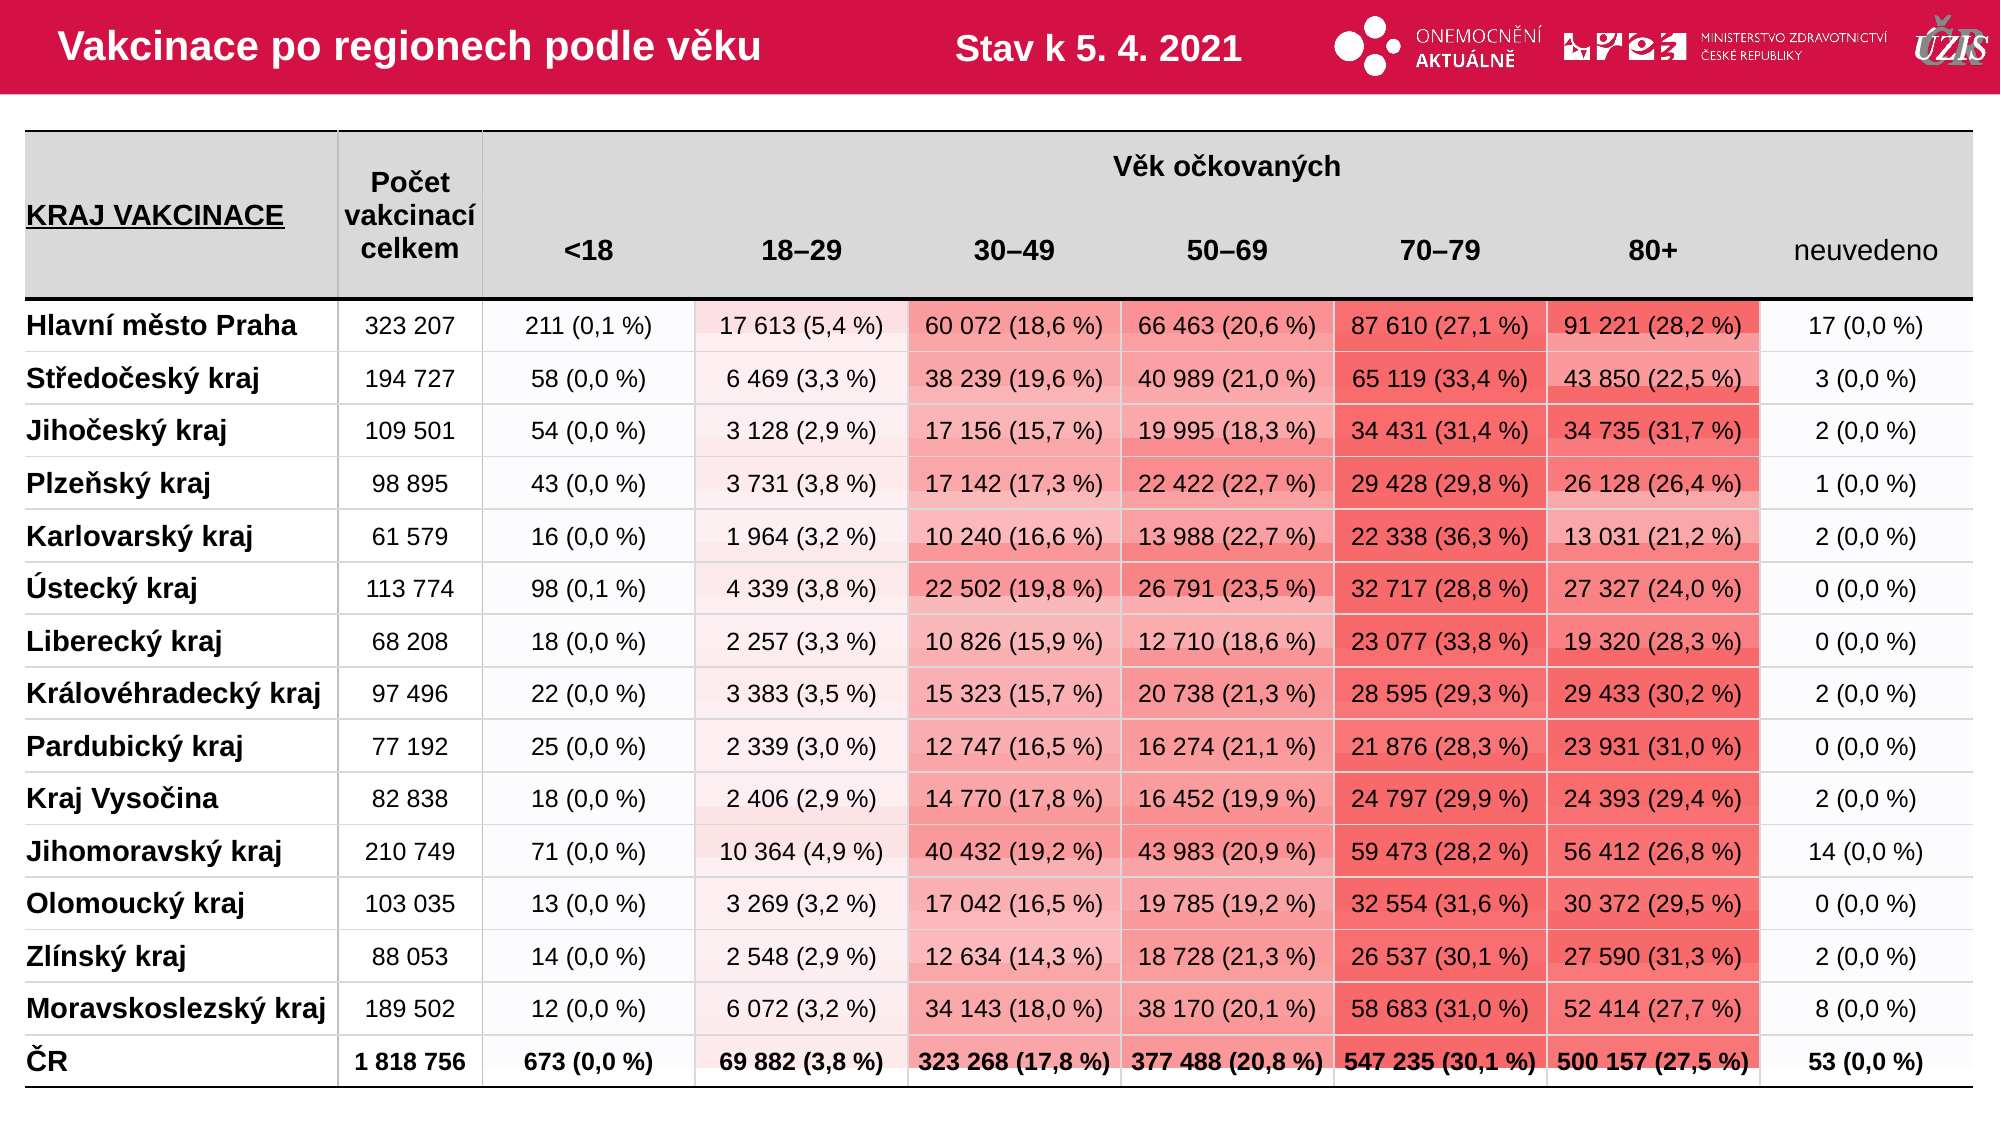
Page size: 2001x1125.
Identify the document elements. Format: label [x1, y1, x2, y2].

table_cell [909, 200, 1120, 297]
table_cell [909, 983, 1120, 1034]
table_header [339, 132, 482, 297]
table_cell [909, 668, 1120, 718]
table_cell [483, 930, 694, 981]
table_cell [909, 457, 1120, 508]
table_cell [25, 510, 337, 561]
table_cell [483, 773, 694, 824]
table_cell [483, 510, 694, 561]
table_cell [909, 720, 1120, 771]
table_cell [25, 301, 337, 351]
table_cell [483, 563, 694, 613]
table_cell [696, 301, 907, 351]
table_cell [1335, 825, 1546, 876]
table_cell [25, 878, 337, 929]
table_cell [1761, 668, 1973, 718]
picture [1563, 31, 1888, 60]
table_cell [25, 457, 337, 508]
table_cell [696, 878, 907, 929]
table_cell [339, 983, 482, 1034]
table_cell [909, 825, 1120, 876]
table_cell [1548, 773, 1759, 824]
table_cell [1761, 510, 1973, 561]
table_cell [696, 825, 907, 876]
table_cell [1761, 930, 1973, 981]
table_cell [1548, 1036, 1759, 1086]
table_cell [909, 1036, 1120, 1086]
table_cell [1548, 668, 1759, 718]
table_cell [1335, 983, 1546, 1034]
table_cell [25, 352, 337, 403]
table_cell [1548, 563, 1759, 613]
table_cell [25, 773, 337, 824]
table_cell [1122, 668, 1333, 718]
table_cell [696, 352, 907, 403]
picture [1915, 15, 1989, 66]
table_cell [1122, 615, 1333, 666]
table_cell [1761, 352, 1973, 403]
table_cell [25, 563, 337, 613]
table_cell [909, 301, 1120, 351]
table_cell [1335, 563, 1546, 613]
table_cell [1761, 825, 1973, 876]
table_cell [1761, 200, 1973, 297]
table_cell [1548, 457, 1759, 508]
table_cell [696, 720, 907, 771]
table_cell [483, 983, 694, 1034]
table_cell [696, 930, 907, 981]
table_cell [1761, 301, 1973, 351]
table_cell [483, 720, 694, 771]
table_cell [339, 825, 482, 876]
table_cell [1122, 878, 1333, 929]
table_cell [696, 668, 907, 718]
table_cell [1335, 510, 1546, 561]
table_cell [909, 773, 1120, 824]
table_cell [1548, 983, 1759, 1034]
table_header [25, 132, 337, 297]
table_cell [339, 457, 482, 508]
table_cell [1548, 200, 1759, 297]
table_cell [1122, 930, 1333, 981]
table_cell [339, 668, 482, 718]
table_cell [1122, 1036, 1333, 1086]
table_cell [483, 615, 694, 666]
table_cell [25, 668, 337, 718]
table_cell [1335, 405, 1546, 456]
table_cell [1122, 200, 1333, 297]
table_cell [1548, 352, 1759, 403]
table_cell [339, 352, 482, 403]
table_cell [483, 200, 694, 297]
table_cell [339, 878, 482, 929]
table_cell [25, 983, 337, 1034]
table_cell [1761, 615, 1973, 666]
table_cell [1335, 773, 1546, 824]
table_cell [1122, 301, 1333, 351]
table_cell [696, 615, 907, 666]
table_cell [696, 983, 907, 1034]
table_cell [339, 301, 482, 351]
table_cell [909, 405, 1120, 456]
table_cell [1122, 825, 1333, 876]
table_cell [339, 510, 482, 561]
table_cell [1122, 457, 1333, 508]
table_cell [1761, 878, 1973, 929]
table_cell [1548, 510, 1759, 561]
table_cell [483, 878, 694, 929]
table_cell [25, 930, 337, 981]
table_cell [696, 563, 907, 613]
table_cell [1761, 1036, 1973, 1086]
table_cell [1122, 563, 1333, 613]
table_cell [909, 878, 1120, 929]
table_cell [483, 1036, 694, 1086]
table_cell [25, 825, 337, 876]
table_cell [339, 615, 482, 666]
table_cell [696, 457, 907, 508]
table_cell [1122, 720, 1333, 771]
table_cell [909, 930, 1120, 981]
table_cell [1122, 773, 1333, 824]
table_cell [1335, 301, 1546, 351]
table_cell [909, 615, 1120, 666]
table_cell [339, 930, 482, 981]
table_cell [1335, 200, 1546, 297]
table_cell [1335, 352, 1546, 403]
table_cell [909, 563, 1120, 613]
table_cell [339, 773, 482, 824]
table_cell [1548, 301, 1759, 351]
table_cell [1122, 352, 1333, 403]
table_cell [1335, 930, 1546, 981]
table_cell [25, 720, 337, 771]
table_cell [483, 825, 694, 876]
table_cell [1335, 457, 1546, 508]
table_cell [1761, 983, 1973, 1034]
table_cell [696, 200, 907, 297]
table_cell [909, 510, 1120, 561]
table_cell [483, 352, 694, 403]
table_cell [483, 668, 694, 718]
table_cell [909, 352, 1120, 403]
table_cell [1122, 510, 1333, 561]
table_cell [1548, 405, 1759, 456]
table_cell [696, 510, 907, 561]
table_cell [696, 1036, 907, 1086]
table_cell [696, 405, 907, 456]
table_cell [483, 405, 694, 456]
table_cell [1548, 878, 1759, 929]
table_cell [483, 301, 694, 351]
table_cell [1122, 983, 1333, 1034]
table_cell [1761, 563, 1973, 613]
table_cell [1335, 668, 1546, 718]
table_cell [696, 773, 907, 824]
table_cell [1335, 878, 1546, 929]
text_box [940, 16, 1385, 77]
table_cell [339, 720, 482, 771]
table_header [483, 132, 1973, 199]
table_cell [1761, 773, 1973, 824]
table_cell [1761, 720, 1973, 771]
table_cell [339, 1036, 482, 1086]
table_cell [339, 563, 482, 613]
table_cell [1335, 720, 1546, 771]
title [42, 0, 1262, 95]
table_cell [1548, 930, 1759, 981]
picture [1385, 16, 1542, 76]
table_cell [1122, 405, 1333, 456]
table_cell [1548, 825, 1759, 876]
table_cell [483, 457, 694, 508]
table_cell [1548, 720, 1759, 771]
table_cell [1335, 1036, 1546, 1086]
table_cell [1761, 405, 1973, 456]
table_cell [1761, 457, 1973, 508]
table_cell [1335, 615, 1546, 666]
table_cell [339, 405, 482, 456]
table_cell [25, 615, 337, 666]
table_cell [25, 405, 337, 456]
table_cell [1548, 615, 1759, 666]
table_cell [25, 1036, 337, 1086]
